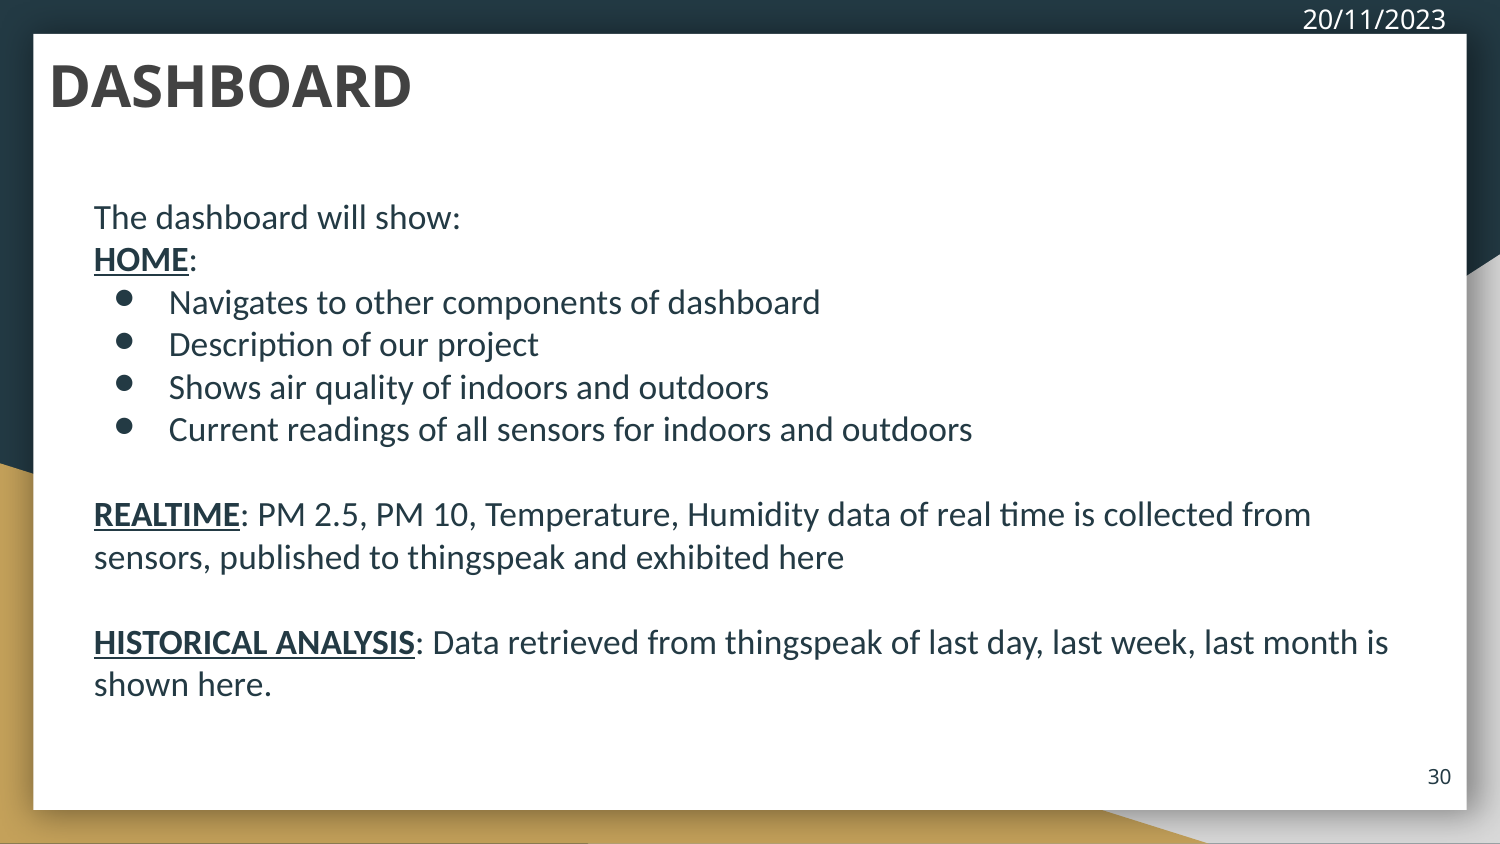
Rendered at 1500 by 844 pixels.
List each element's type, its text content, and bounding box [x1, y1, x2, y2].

text_box The dashboard will show: HOME: Navigates to other components of dashboard Description of our project Shows air quality of indoors and outdoors Current readings of all sensors for indoors and outdoors REALTIME: PM 2.5, PM 10, Temperature, Humidity data of real time is collected from sensors, published to thingspeak and exhibited here HISTORICAL ANALYSIS: Data retrieved from thingspeak of last day, last week, last month is shown here. [78, 178, 1426, 770]
slide_number ‹#› [1376, 745, 1467, 810]
title DASHBOARD [33, 33, 1188, 198]
text_box 20/11/2023 [1287, 0, 1467, 50]
